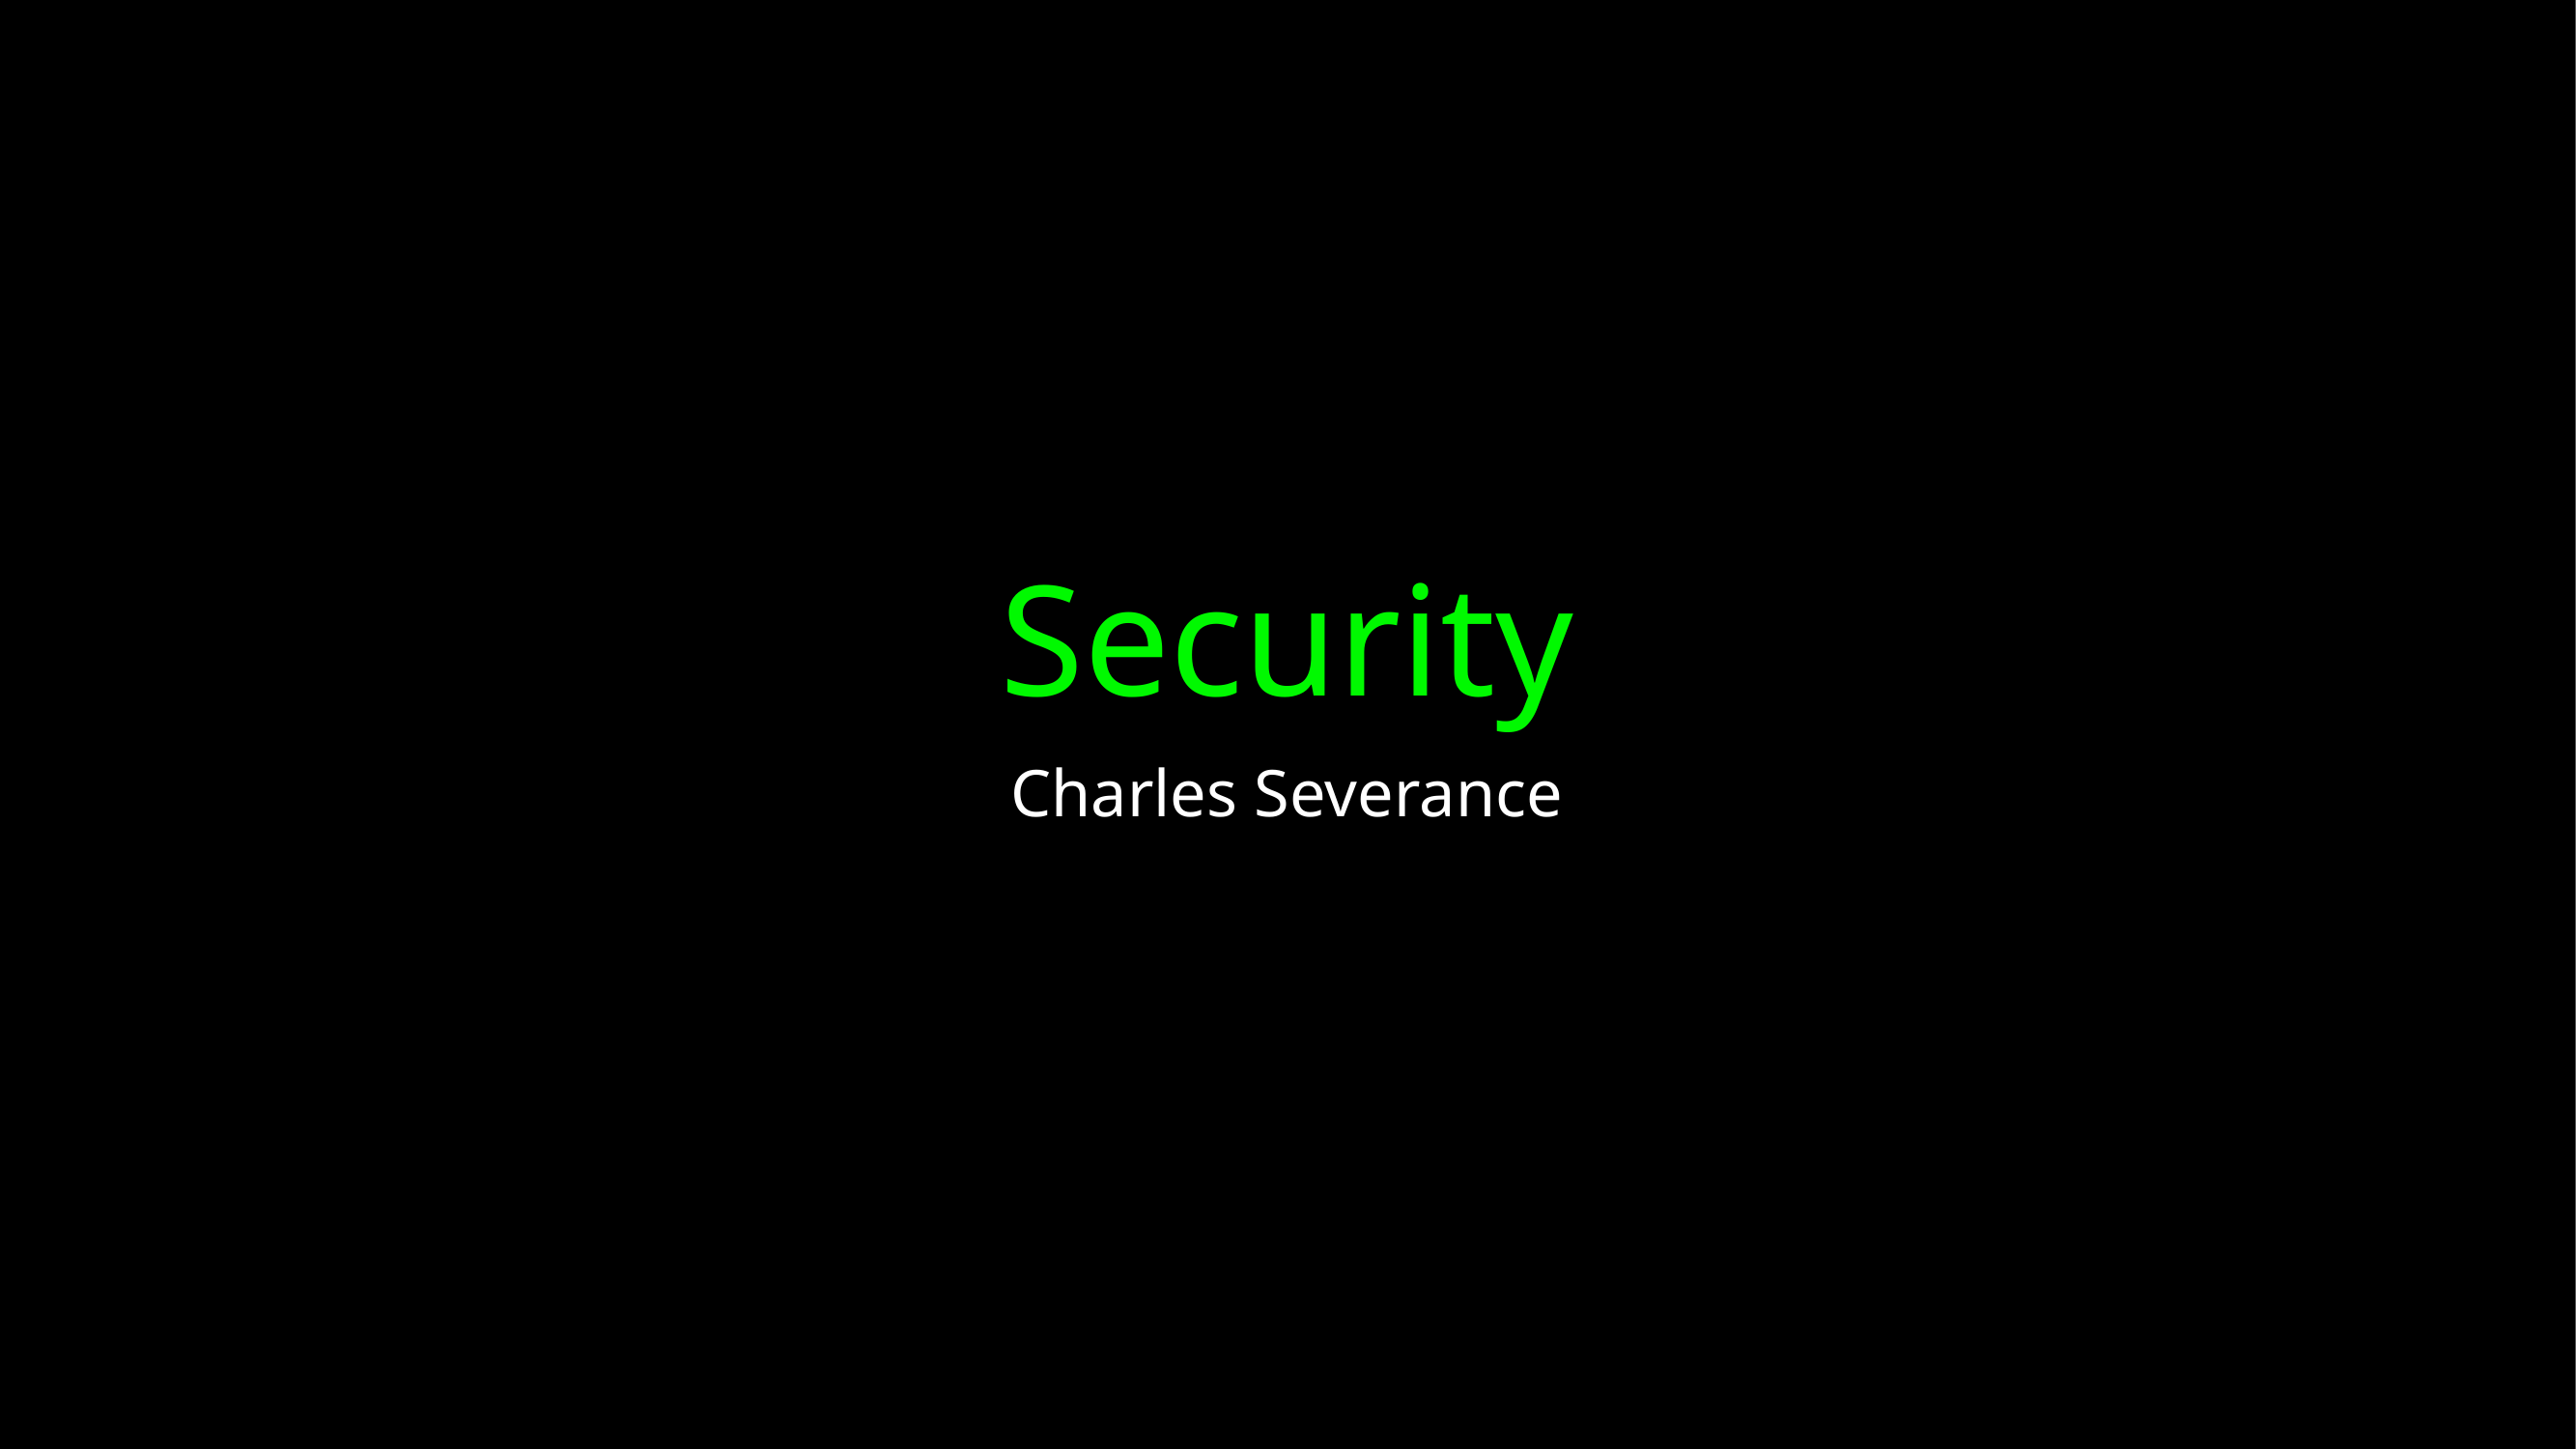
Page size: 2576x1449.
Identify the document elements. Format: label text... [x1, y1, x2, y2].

title Security [183, 198, 2392, 733]
list Charles Severance [183, 746, 2392, 915]
